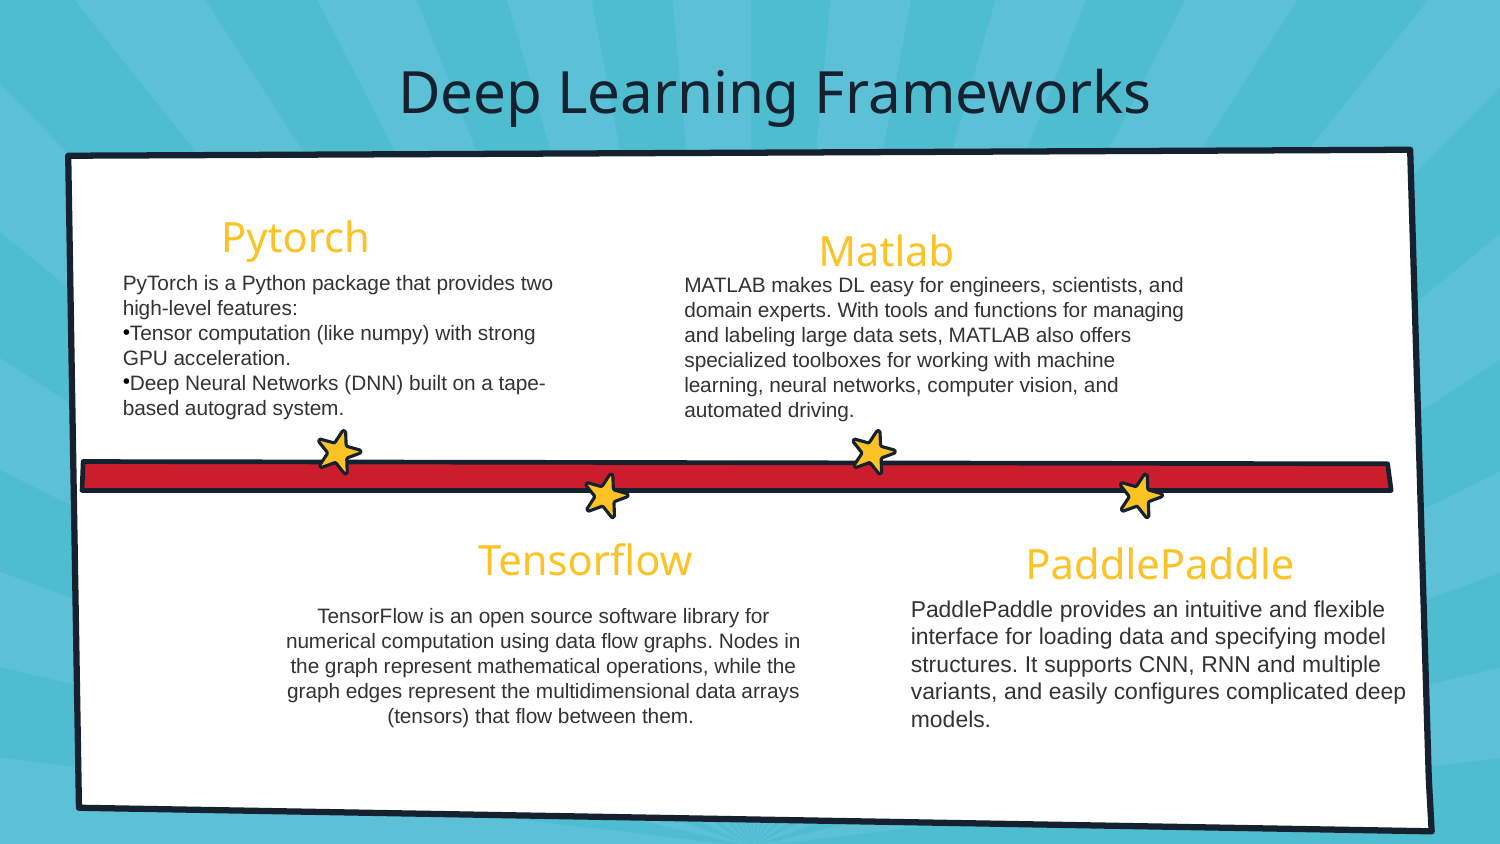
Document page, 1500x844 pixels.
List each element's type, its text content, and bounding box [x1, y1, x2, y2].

text_box [68, 149, 1432, 832]
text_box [81, 430, 1392, 518]
text_box PaddlePaddle provides an intuitive and flexible interface for loading data and specifying model structures. It supports CNN, RNN and multiple variants, and easily configures complicated deep models. [895, 599, 1433, 727]
text_box Tensorflow [410, 526, 761, 581]
text_box PyTorch is a Python package that provides two high-level features: Tensor computation (like numpy) with strong GPU acceleration. Deep Neural Networks (DNN) built on a tape-based autograd system. [107, 281, 576, 408]
title Deep Learning Frameworks [186, 40, 1363, 199]
text_box MATLAB makes DL easy for engineers, scientists, and domain experts. With tools and functions for managing and labeling large data sets, MATLAB also offers specialized toolboxes for working with machine learning, neural networks, computer vision, and automated driving. [669, 283, 1207, 411]
text_box Pytorch [171, 196, 420, 259]
text_box Matlab [774, 210, 999, 273]
text_box TensorFlow is an open source software library for numerical computation using data flow graphs. Nodes in the graph represent mathematical operations, while the graph edges represent the multidimensional data arrays (tensors) that flow between them. [268, 586, 818, 744]
text_box PaddlePaddle [959, 526, 1360, 586]
